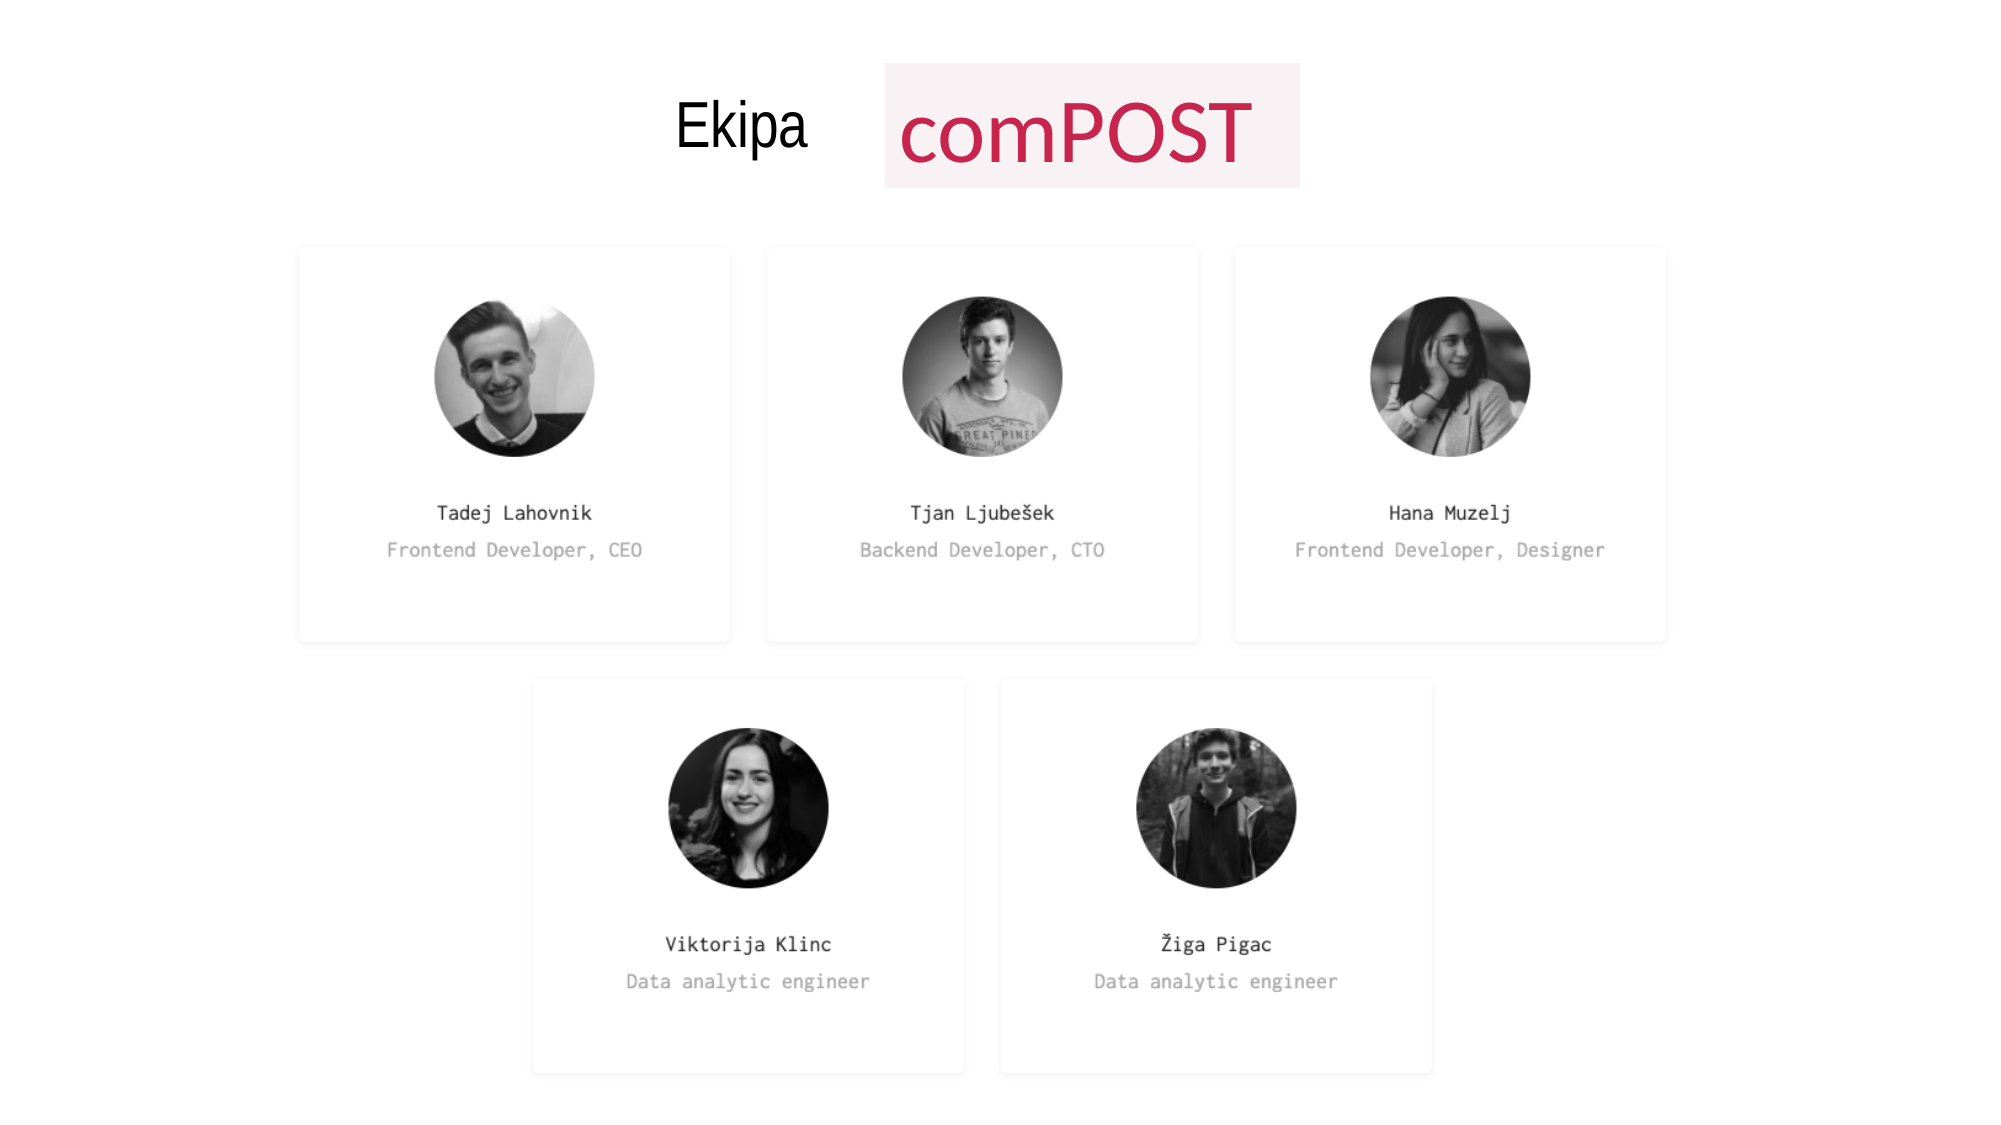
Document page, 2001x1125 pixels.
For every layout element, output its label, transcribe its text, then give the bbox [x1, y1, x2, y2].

picture [277, 208, 1682, 1098]
text_box comPOST [884, 63, 1301, 188]
title Ekipa [660, 83, 884, 170]
